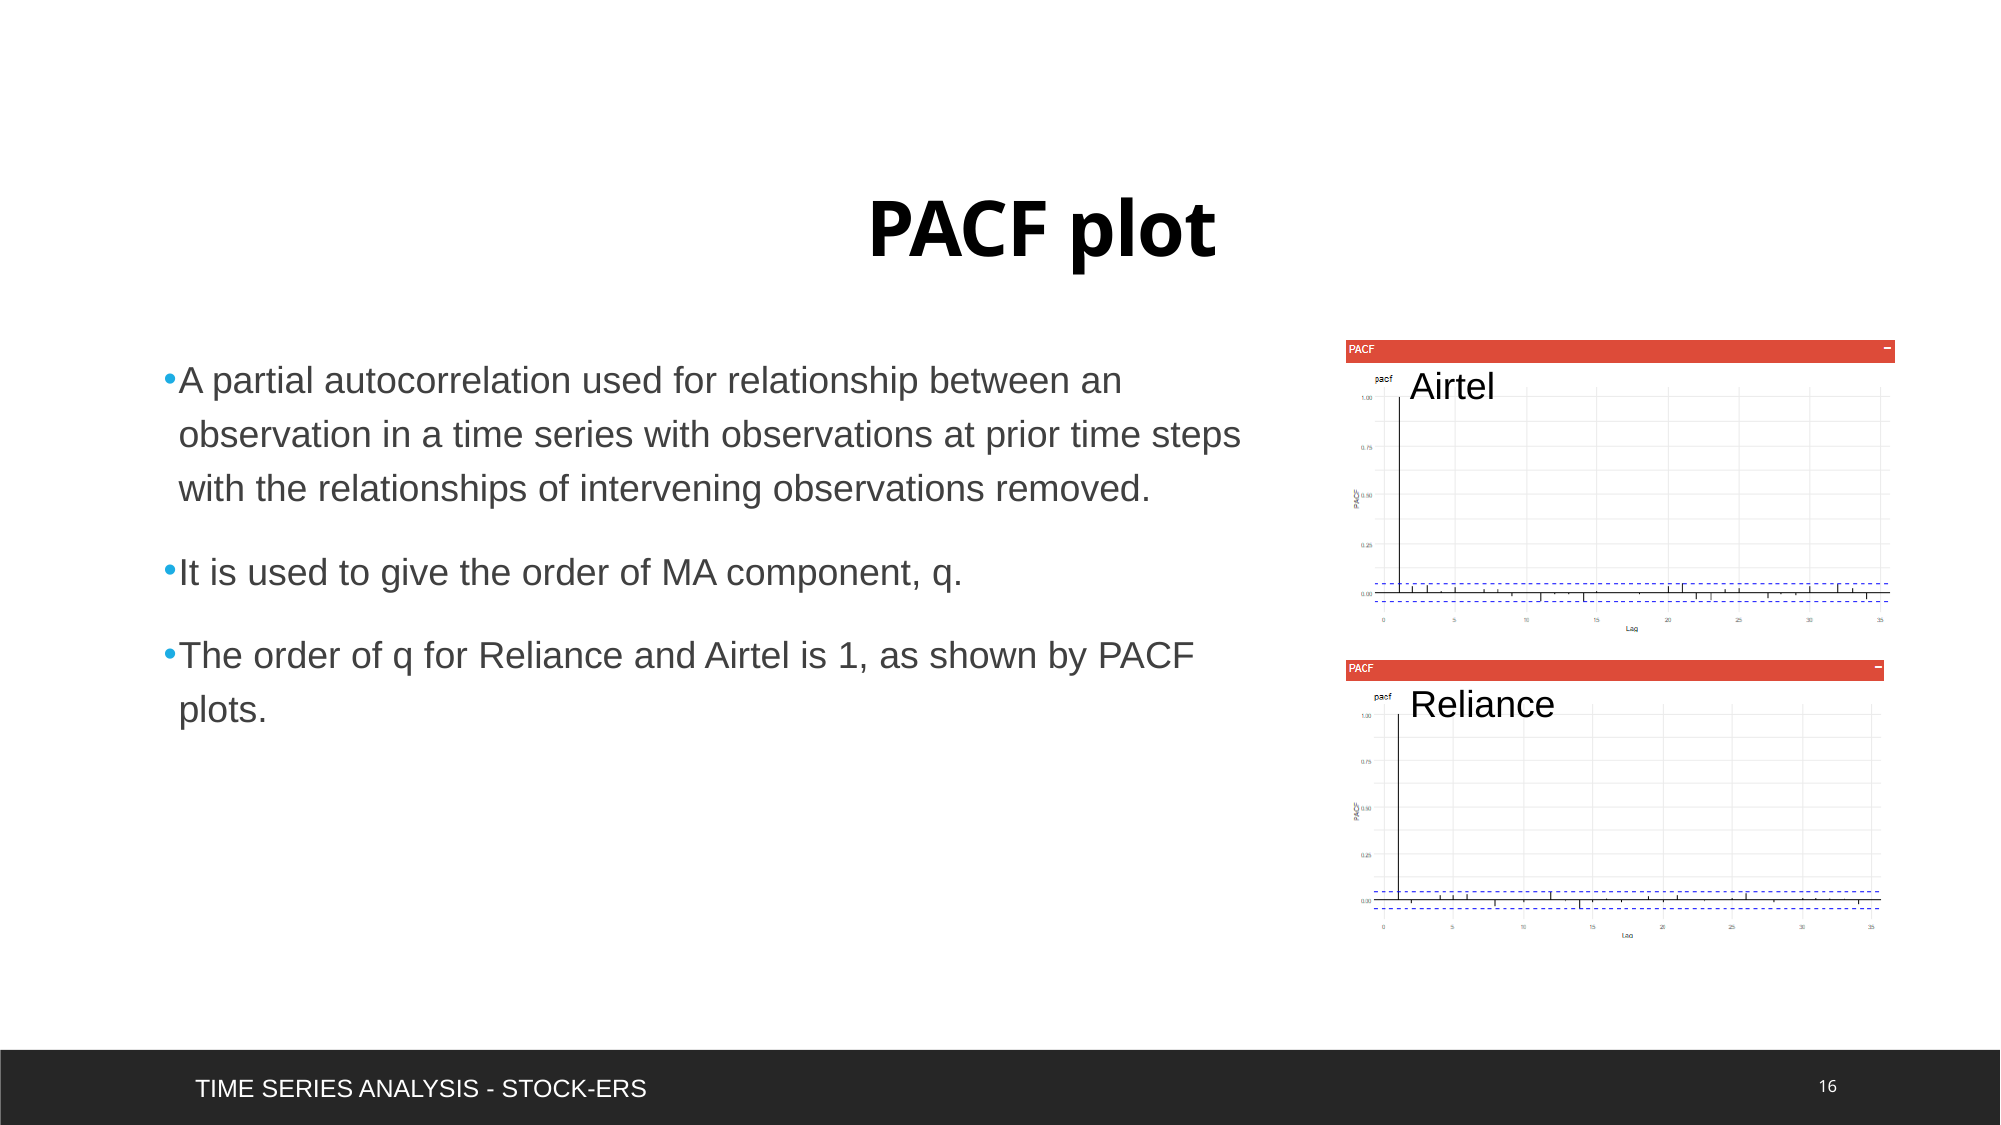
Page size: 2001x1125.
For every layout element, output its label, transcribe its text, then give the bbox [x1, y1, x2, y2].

picture [1345, 339, 1896, 634]
title PACF plot [217, 125, 1868, 281]
footer Time series analysis - Stock-ers [180, 1057, 1299, 1118]
list A partial autocorrelation used for relationship between an observation in a time series with observations at prior time steps with the relationships of intervening observations removed. It is used to give the order of MA component, q. The order of q for Reliance and Airtel is 1, as shown by PACF plots. [163, 339, 1263, 957]
picture [1345, 659, 1884, 939]
slide_number 16 [1803, 1057, 1932, 1118]
